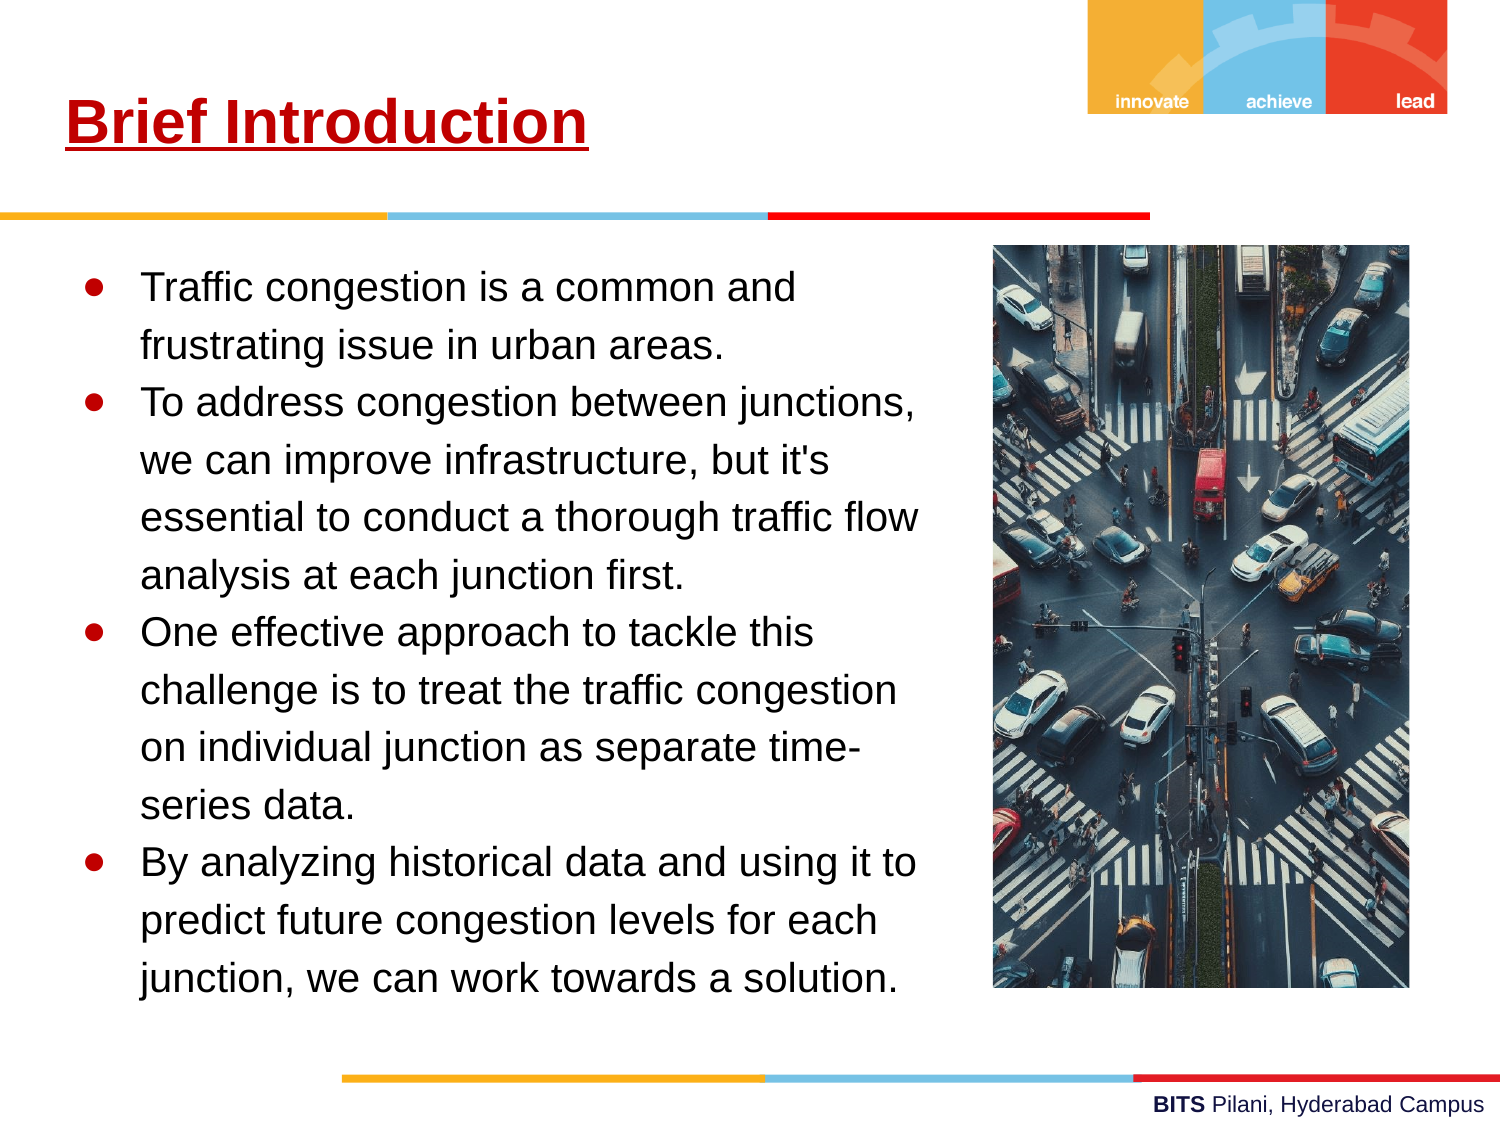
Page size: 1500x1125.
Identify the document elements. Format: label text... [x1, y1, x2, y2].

picture [1087, 0, 1448, 114]
list Traffic congestion is a common and frustrating issue in urban areas. To address congestion between junctions, we can improve infrastructure, but it's essential to conduct a thorough traffic flow analysis at each junction first. One effective approach to tackle this challenge is to treat the traffic congestion on individual junction as separate time-series data. By analyzing historical data and using it to predict future congestion levels for each junction, we can work towards a solution. [50, 245, 937, 1014]
picture [992, 244, 1410, 988]
list Brief Introduction [50, 24, 1088, 213]
